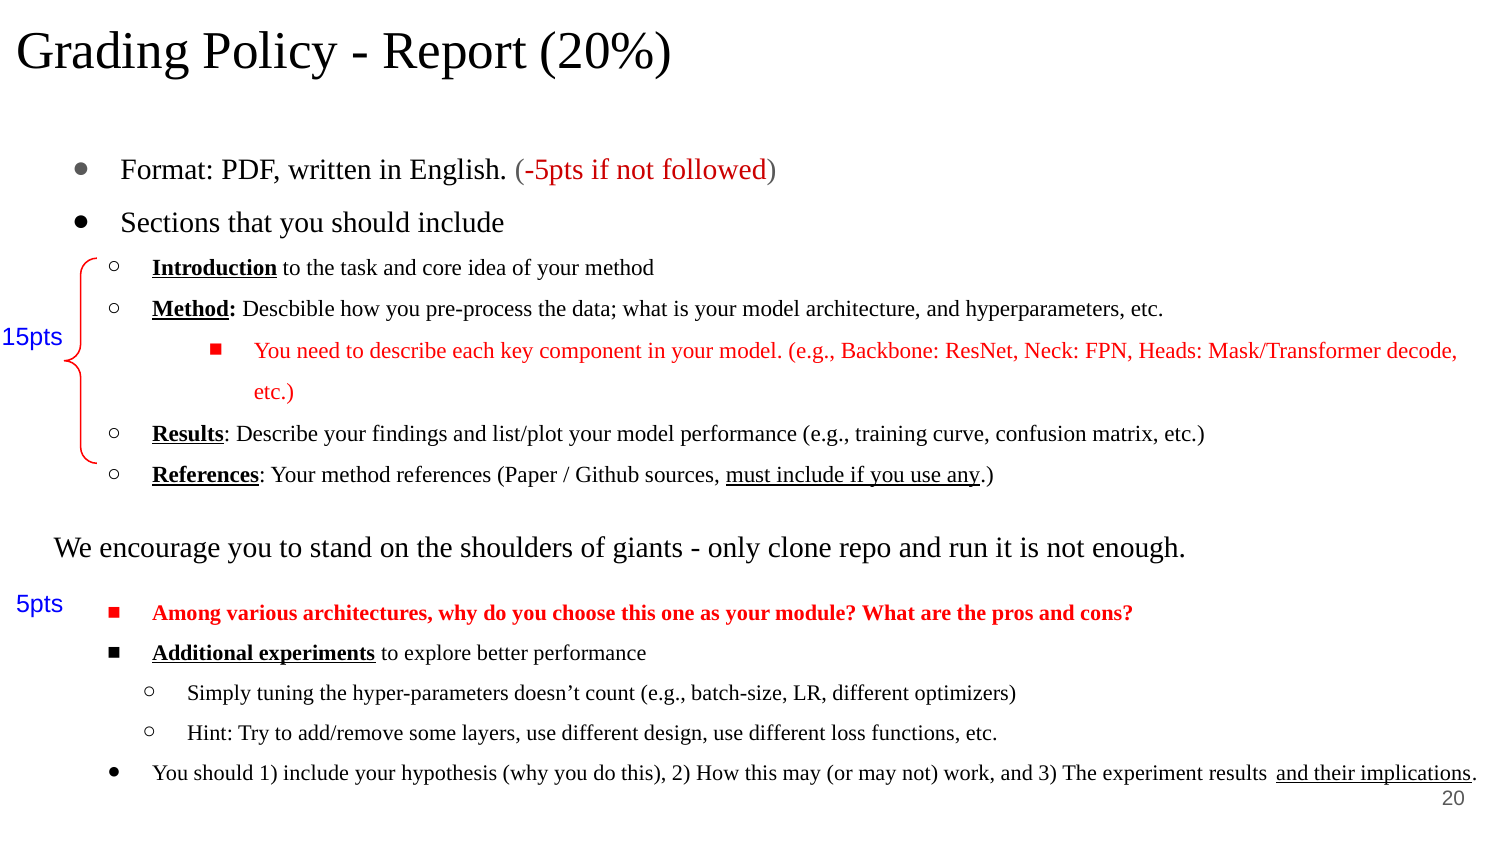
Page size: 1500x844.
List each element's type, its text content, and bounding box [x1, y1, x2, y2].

text_box [80, 258, 97, 310]
title Grading Policy - Report (20%) [1, 1, 1399, 95]
slide_number ‹#› [1389, 764, 1480, 830]
list Format: PDF, written in English. (-5pts if not followed) Sections that you should include Introduction to the task and core idea of your method Method: Descbible how you pre-process the data; what is your model architecture, and hyperparameters, etc. You need to describe each key component in your model. (e.g., Backbone: ResNet, Neck: FPN, Heads: Mask/Transformer decode, etc.) Results: Describe your findings and list/plot your model performance (e.g., training curve, confusion matrix, etc.) References: Your method references (Paper / Github sources, must include if you use any.) We encourage you to stand on the shoulders of giants - only clone repo and run it is not enough. Among various architectures, why do you choose this one as your module? What are the pros and cons? Additional experiments to explore better performance Simply tuning the hyper-parameters doesn’t count (e.g., batch-size, LR, different optimizers) Hint: Try to add/remove some layers, use different design, use different loss functions, etc. You should 1) include your hypothesis (why you do this), 2) How this may (or may not) work, and 3) The experiment results and their implications. [38, 117, 1500, 844]
text_box [70, 362, 97, 464]
text_box 15pts [0, 310, 104, 362]
text_box 5pts [1, 576, 118, 628]
